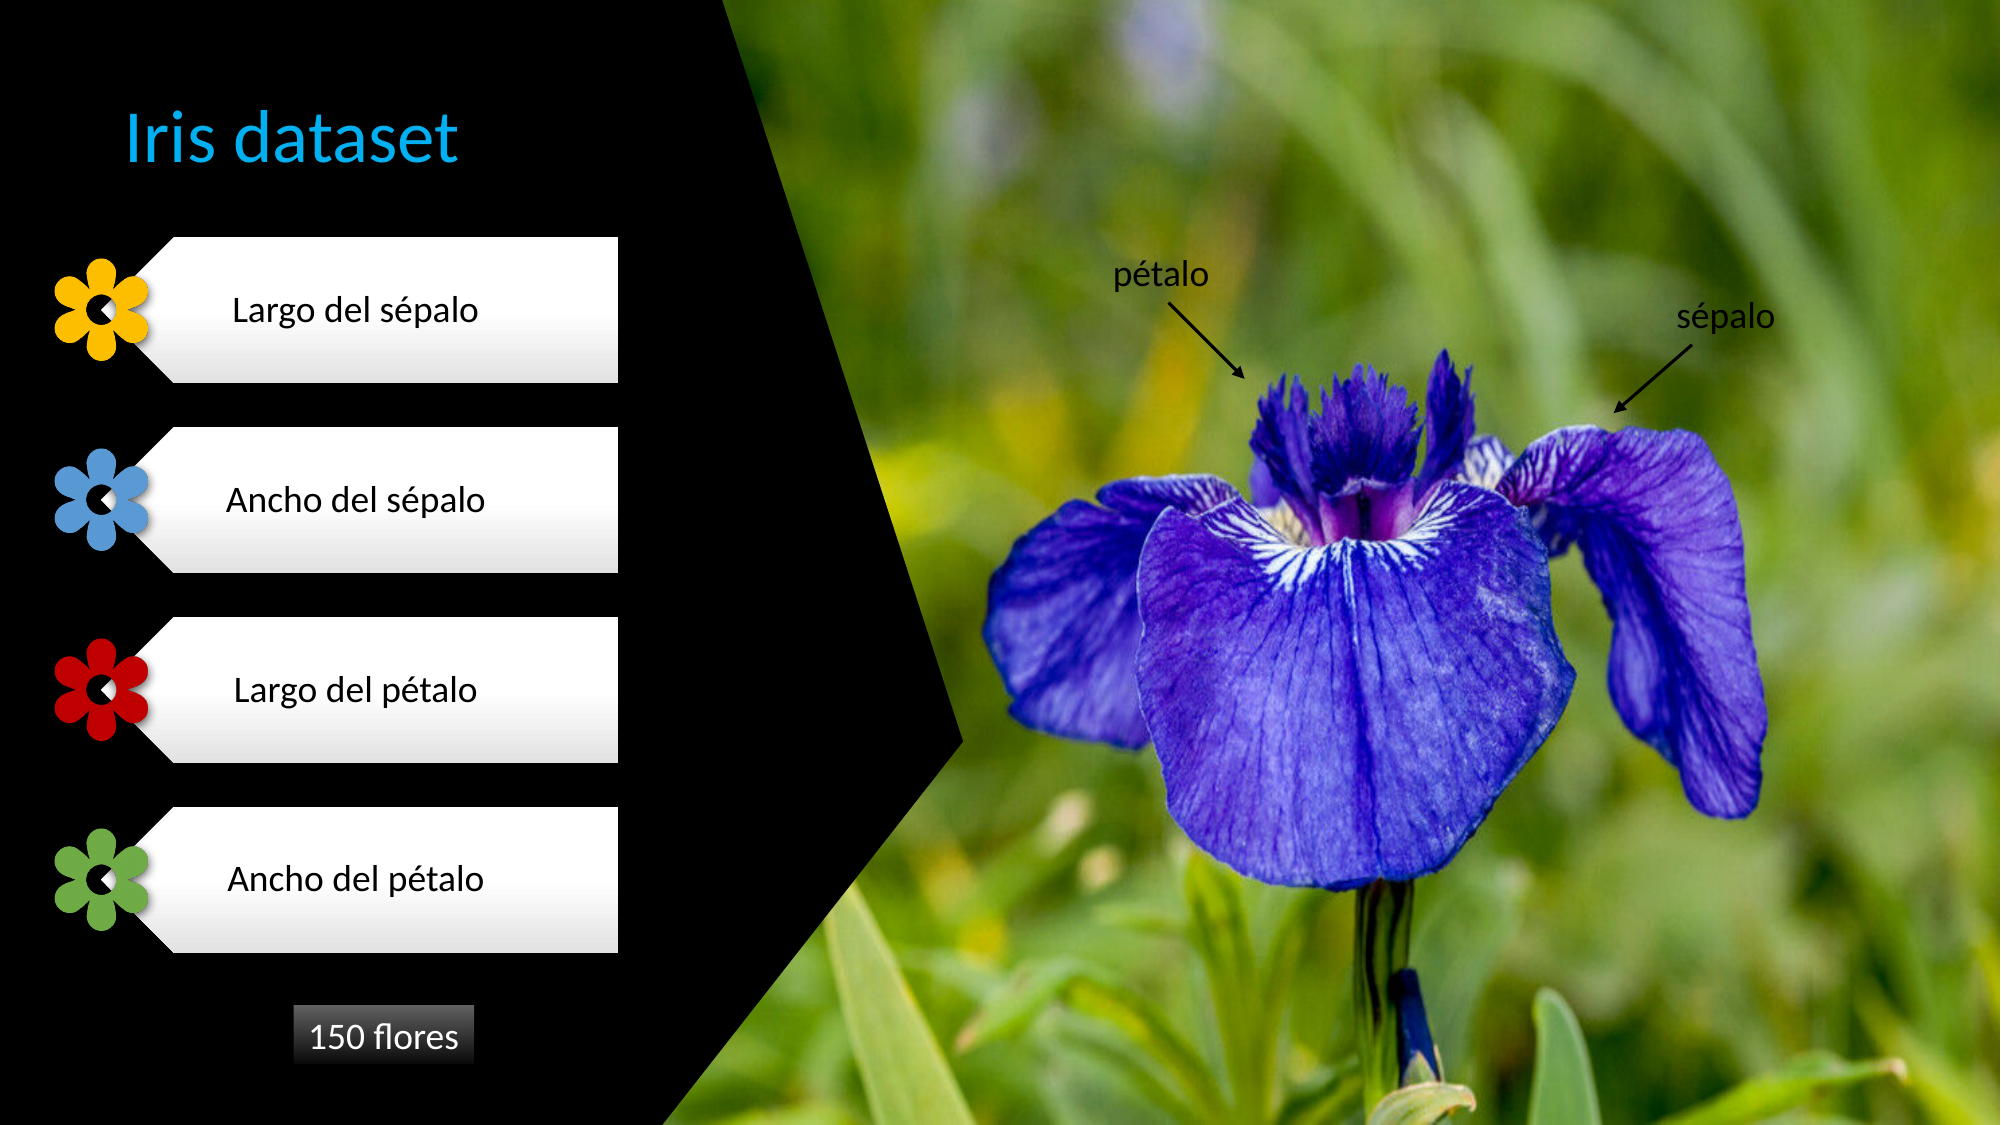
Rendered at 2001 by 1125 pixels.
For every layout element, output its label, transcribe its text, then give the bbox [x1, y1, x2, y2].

title Iris dataset [109, 29, 657, 236]
picture [657, 0, 2000, 1125]
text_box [1168, 302, 1245, 379]
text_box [0, 236, 712, 953]
text_box 150 flores [293, 1004, 475, 1065]
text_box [1613, 344, 1693, 414]
